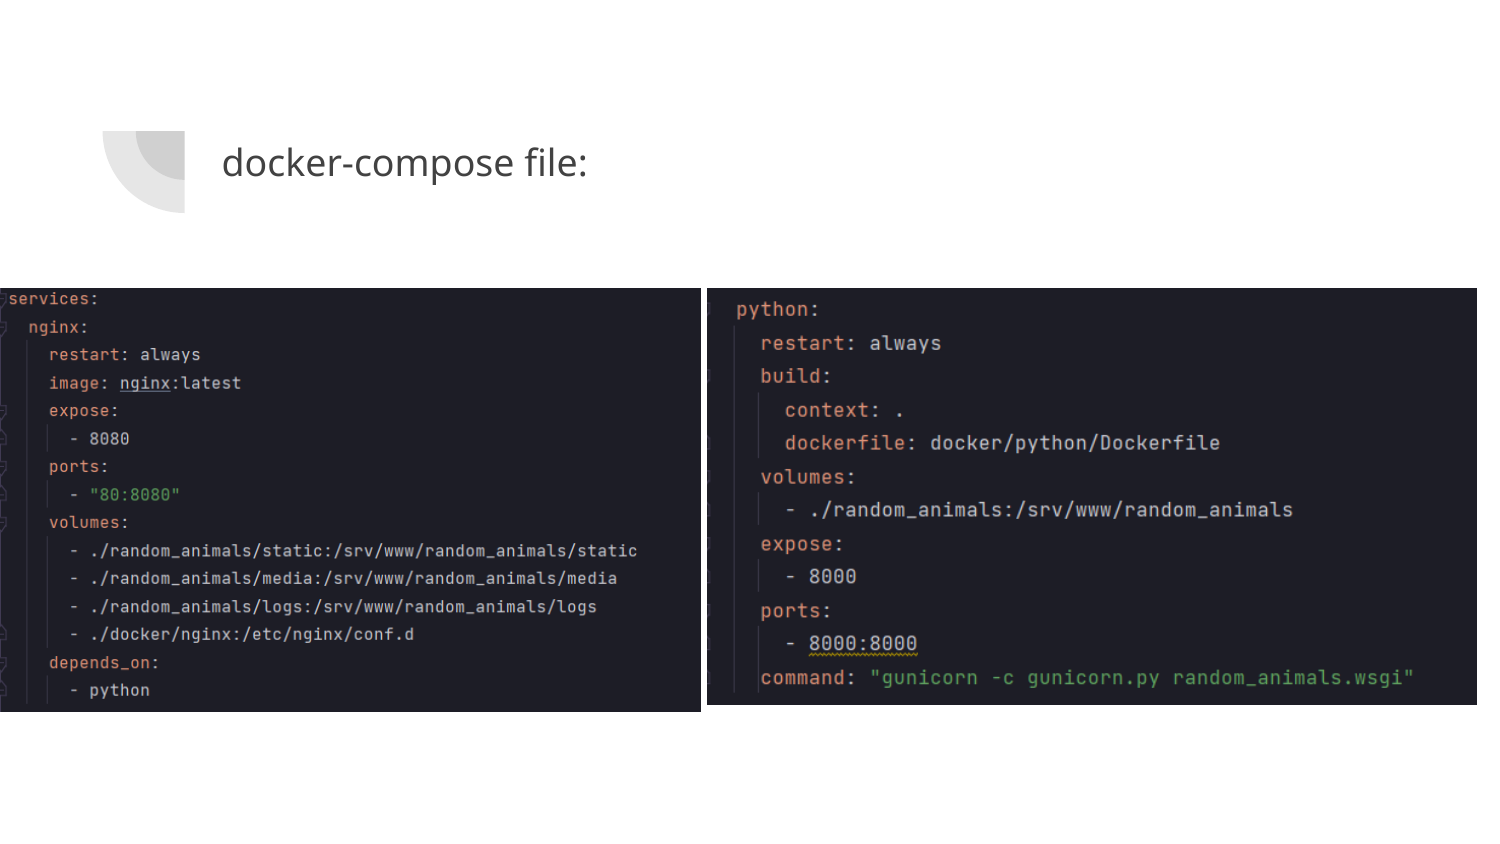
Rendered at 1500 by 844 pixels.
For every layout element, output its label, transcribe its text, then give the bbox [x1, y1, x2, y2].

picture [707, 288, 1477, 705]
list docker-compose file: [206, 113, 1360, 204]
picture [0, 288, 701, 713]
